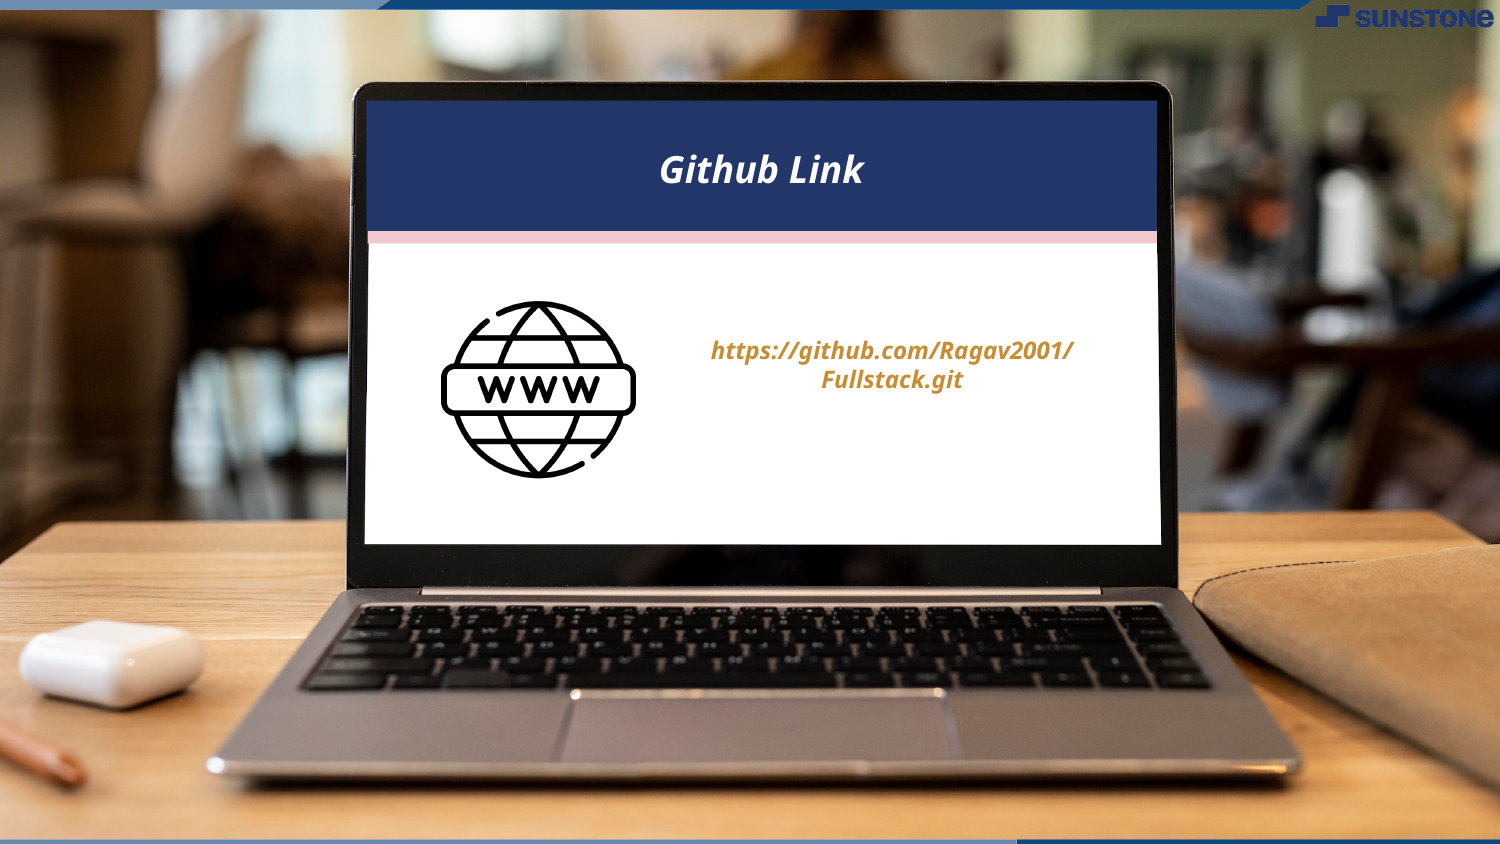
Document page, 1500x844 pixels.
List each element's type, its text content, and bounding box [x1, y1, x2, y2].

picture [0, 0, 1500, 844]
list https://github.com/Ragav2001/Fullstack.git [669, 327, 1116, 402]
list Github Link [432, 131, 1091, 206]
